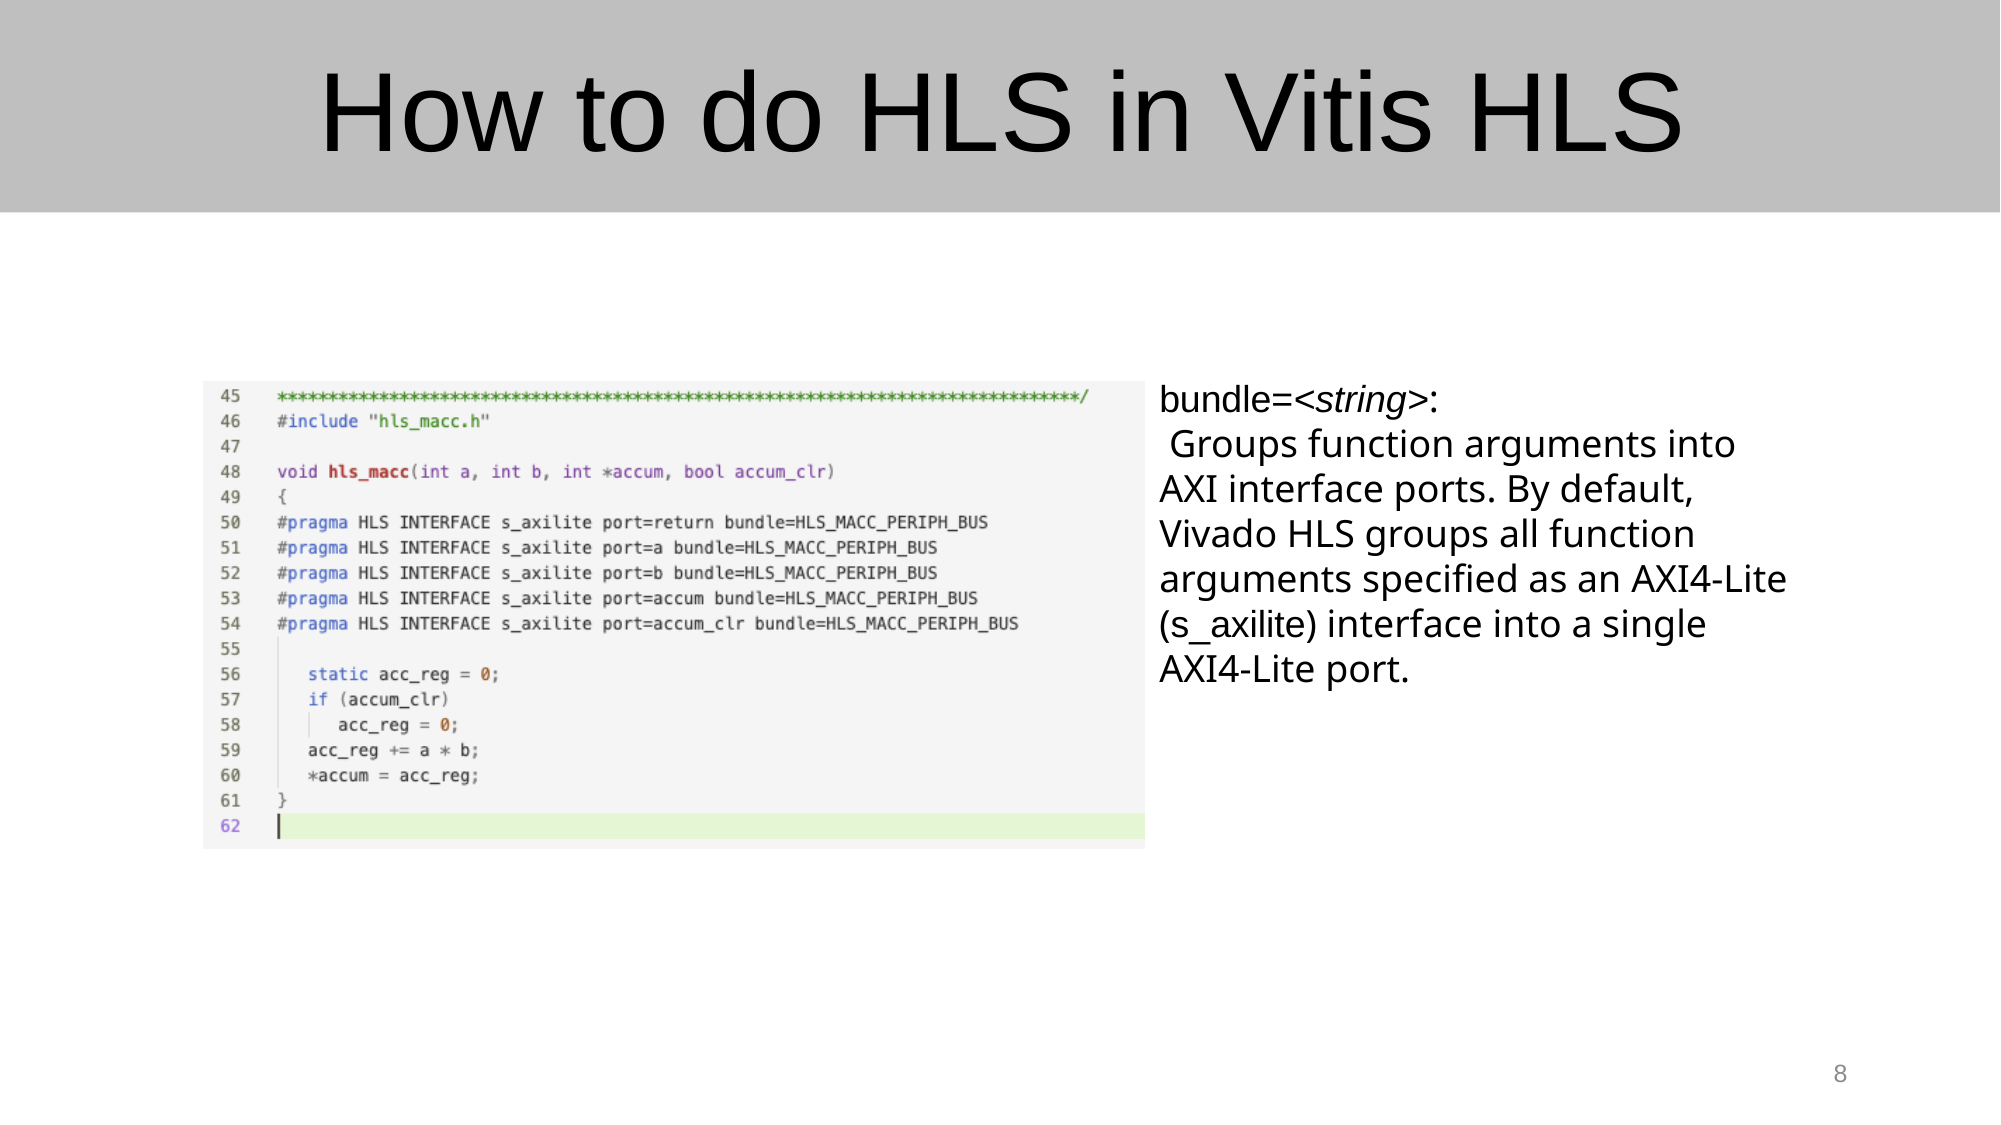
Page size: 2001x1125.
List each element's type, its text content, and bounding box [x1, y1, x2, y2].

slide_number 8 [1412, 1042, 1863, 1103]
picture [203, 381, 1145, 850]
text_box bundle=<string>: Groups function arguments into AXI interface ports. By default, Vivado HLS groups all function arguments specified as an AXI4-Lite (s_axilite) interface into a single AXI4-Lite port. [1144, 368, 1819, 698]
list How to do HLS in Vitis HLS [53, 55, 1952, 175]
